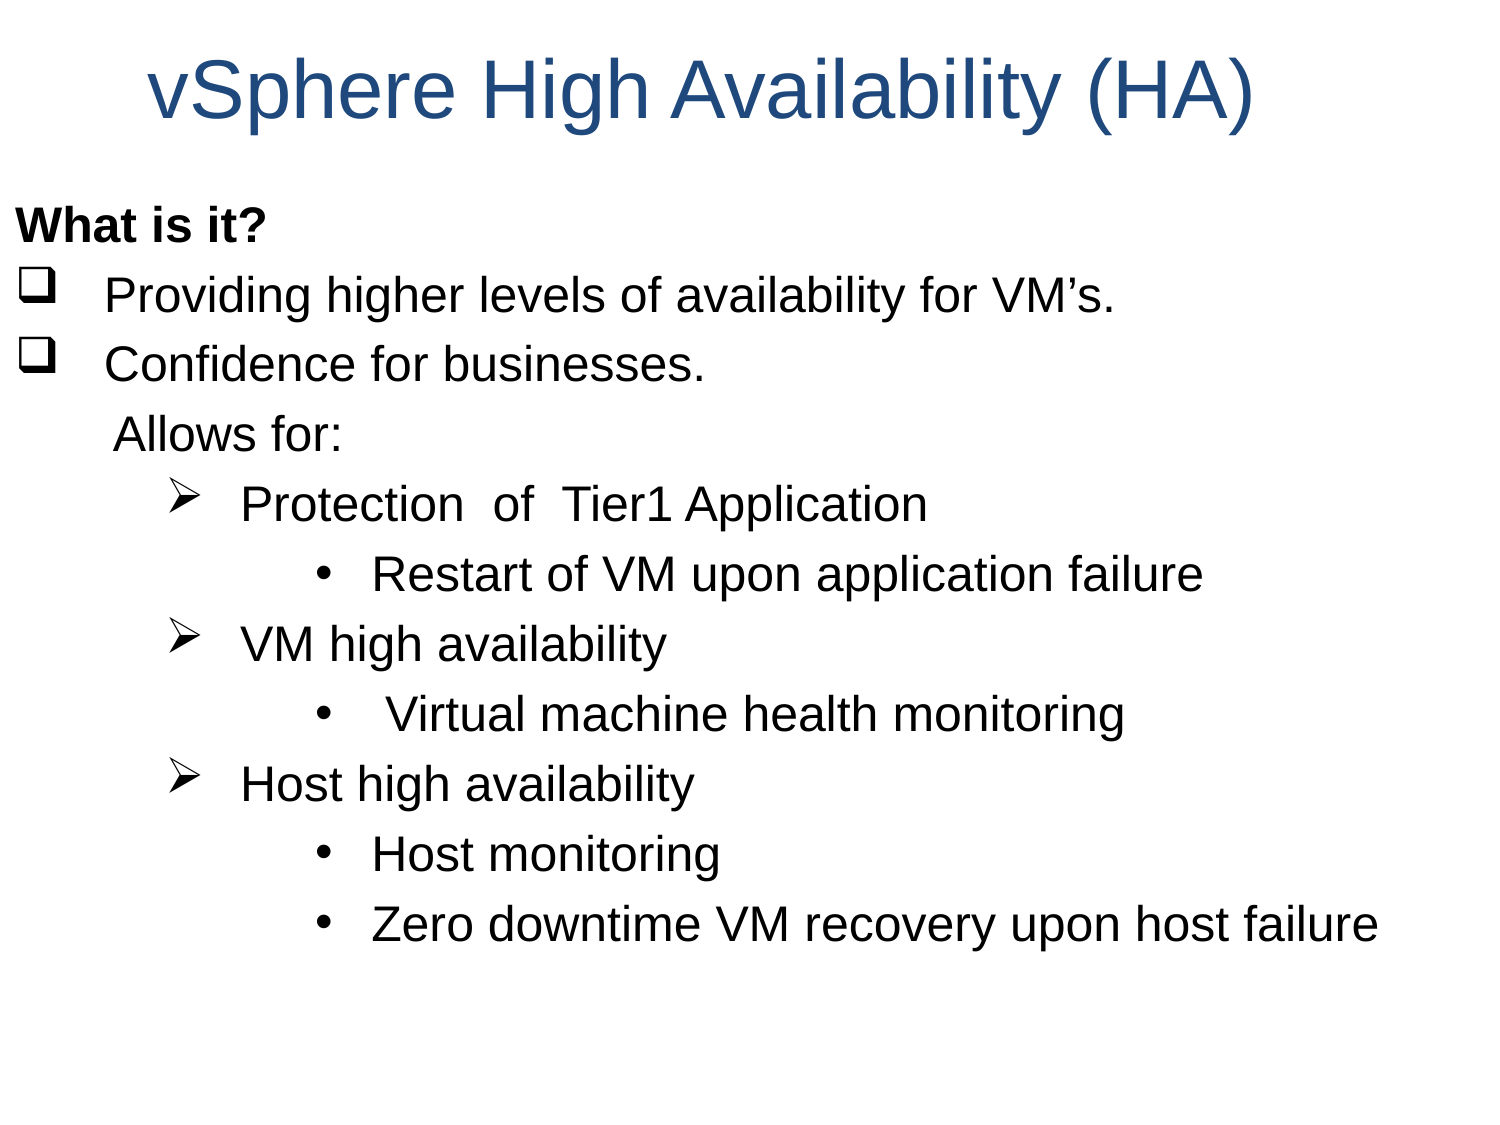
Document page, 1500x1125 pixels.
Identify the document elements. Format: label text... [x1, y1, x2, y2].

title vSphere High Availability (HA) [64, 0, 1340, 184]
subtitle What is it? Providing higher levels of availability for VM’s. Confidence for businesses. Allows for: Protection of Tier1 Application Restart of VM upon application failure VM high availability Virtual machine health monitoring Host high availability Host monitoring Zero downtime VM recovery upon host failure [0, 184, 1500, 1083]
